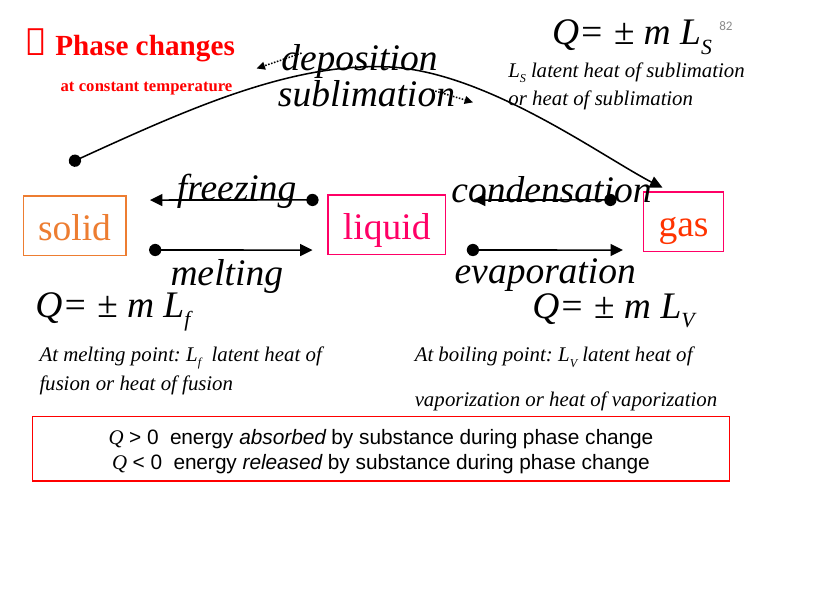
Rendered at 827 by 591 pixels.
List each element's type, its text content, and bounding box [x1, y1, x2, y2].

text_box At boiling point: LV latent heat of vaporization or heat of vaporization [399, 333, 742, 422]
text_box [148, 243, 155, 257]
text_box gas [643, 191, 724, 252]
text_box condensation [436, 157, 667, 218]
text_box [150, 194, 162, 207]
text_box [435, 91, 473, 104]
text_box sublimation [263, 61, 470, 121]
text_box [312, 193, 319, 207]
text_box LS latent heat of sublimation or heat of sublimation [493, 49, 761, 118]
text_box [299, 243, 313, 257]
text_box  Phase changes at constant temperature [9, 10, 251, 106]
text_box [68, 84, 609, 178]
text_box At melting point: Lf latent heat of fusion or heat of fusion [24, 333, 340, 402]
text_box evaporation [439, 238, 651, 298]
text_box solid [23, 195, 126, 256]
text_box Q > 0 energy absorbed by substance during phase change Q < 0 energy released by substance during phase change [32, 416, 730, 482]
text_box freezing [162, 155, 312, 216]
text_box [256, 56, 293, 70]
text_box deposition [266, 25, 453, 86]
text_box liquid [328, 195, 446, 255]
text_box Q= ± m Lf [20, 272, 207, 339]
text_box Q= ± m LV [517, 273, 718, 333]
text_box Q= ± m LS [537, 0, 750, 49]
text_box melting [155, 240, 299, 301]
